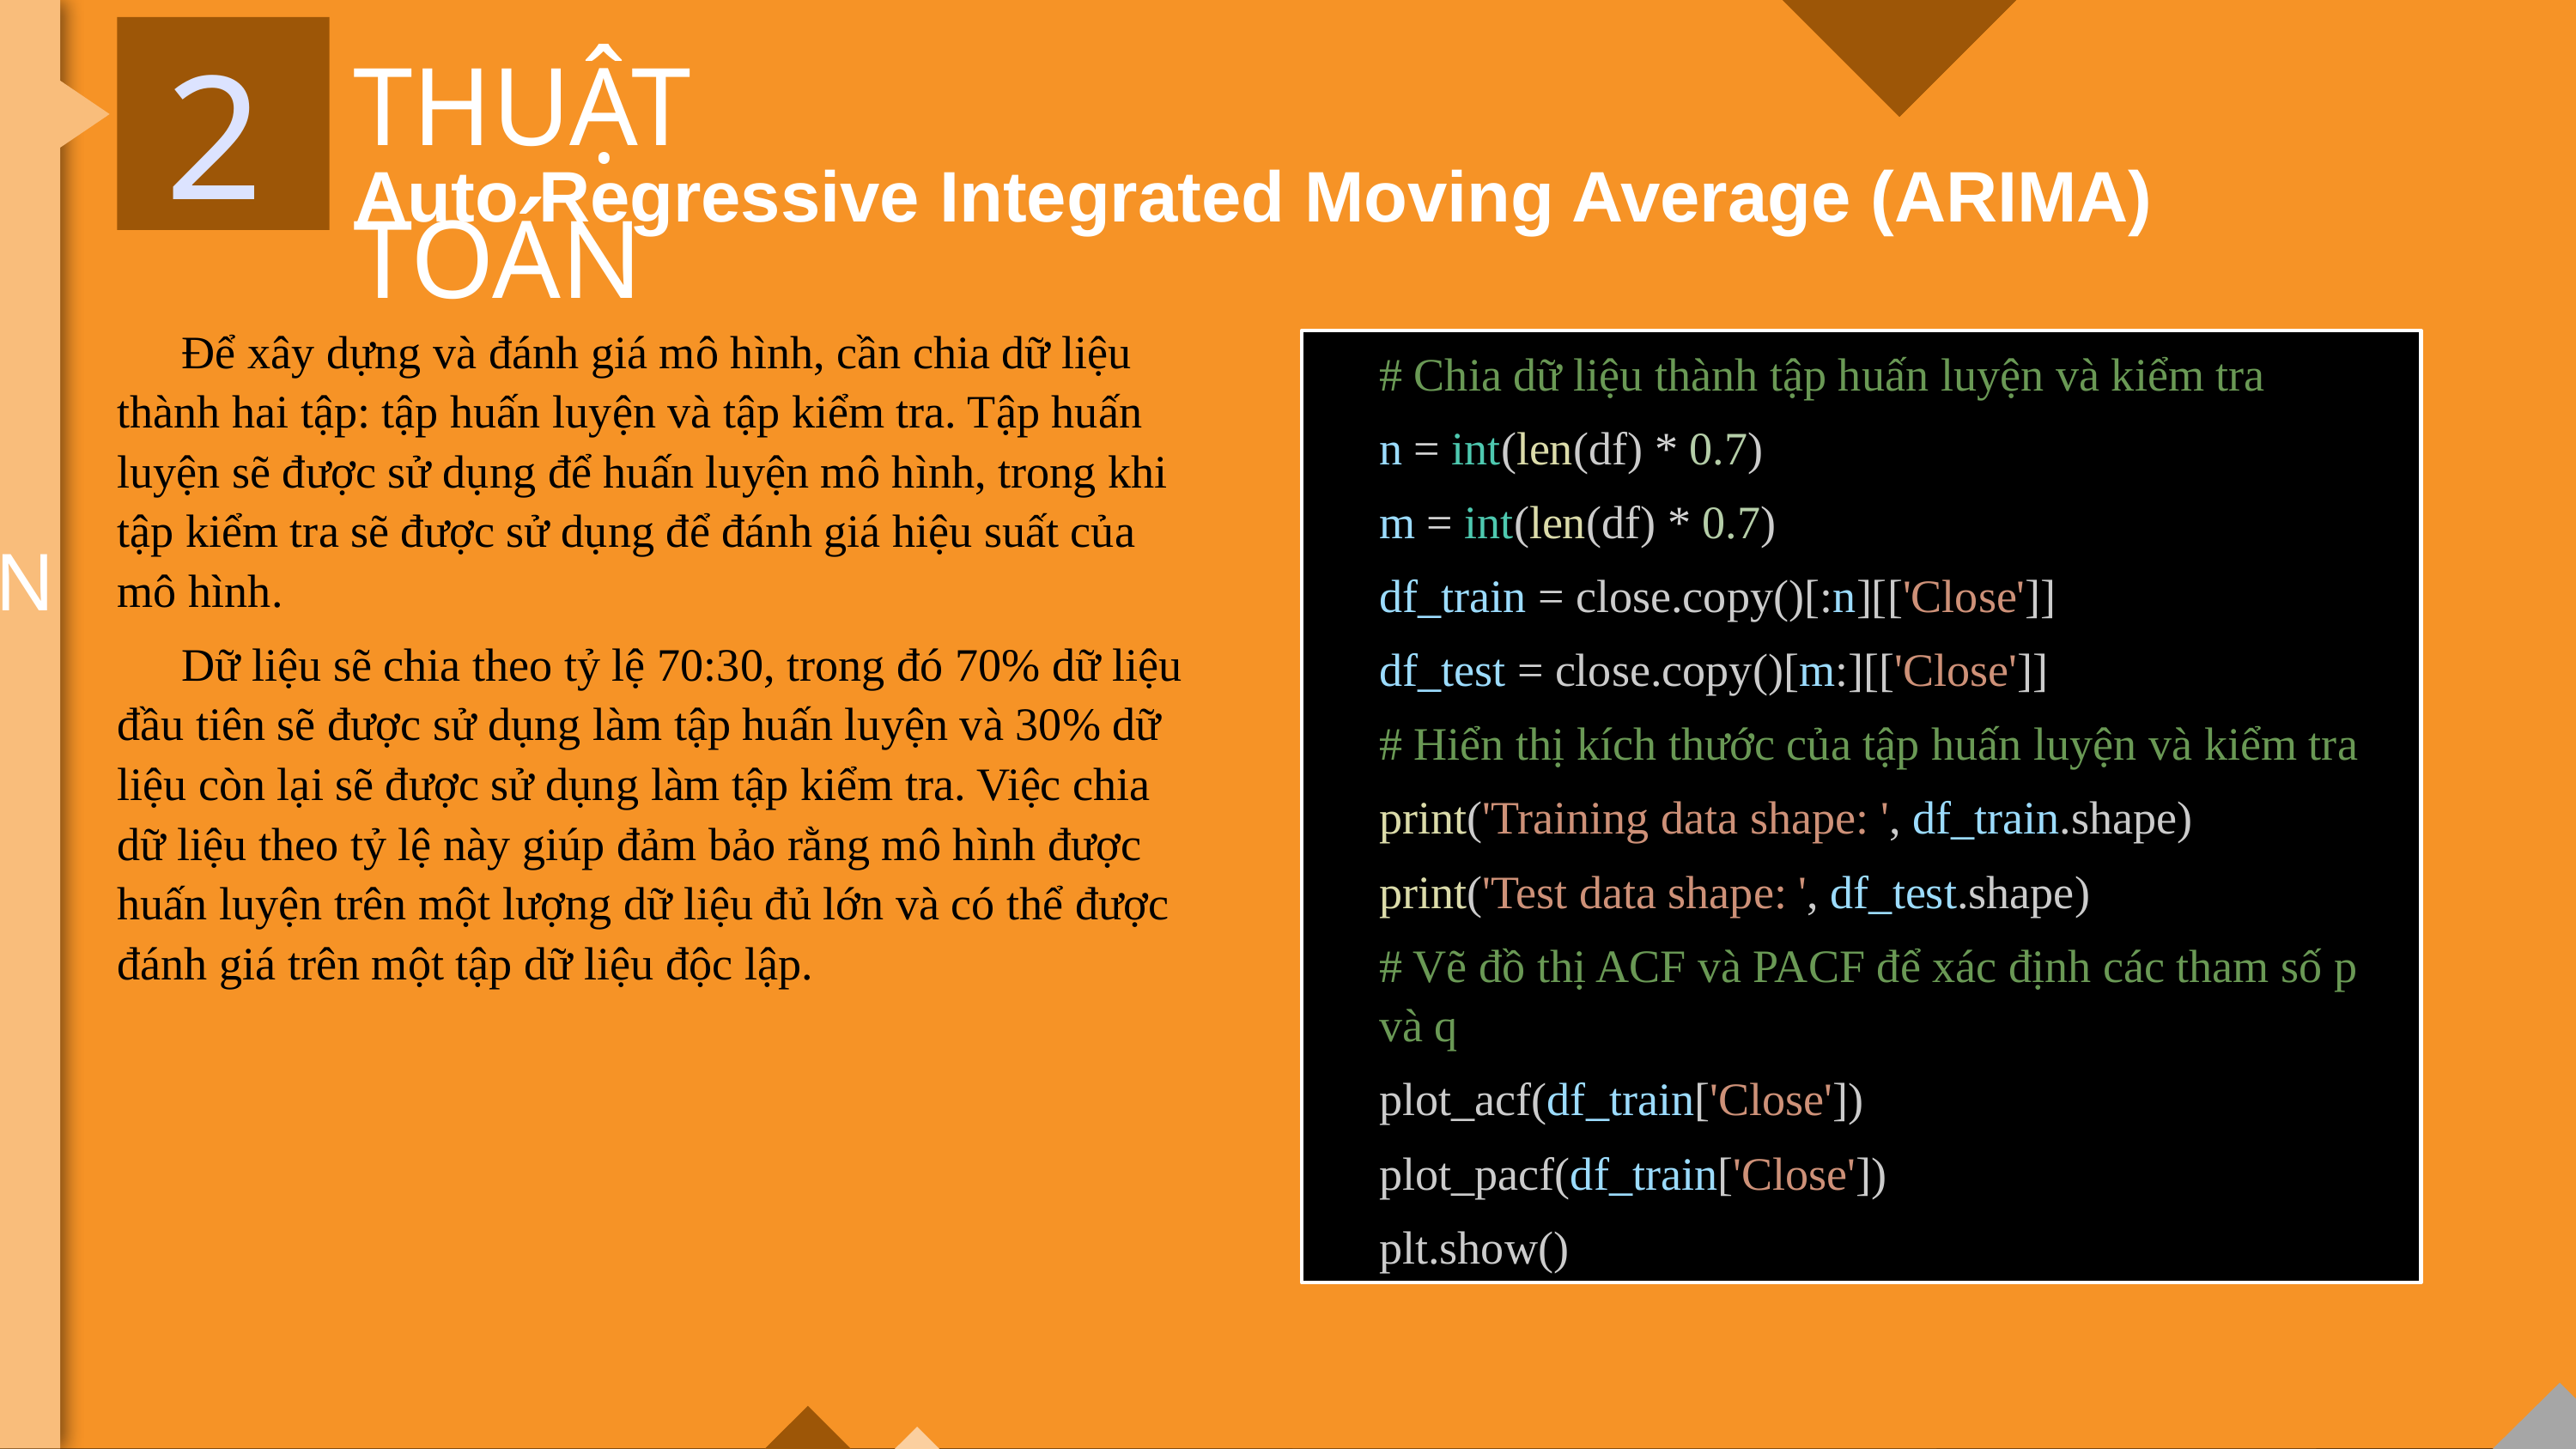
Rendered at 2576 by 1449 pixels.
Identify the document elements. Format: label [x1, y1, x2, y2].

text_box [1747, 0, 2071, 54]
text_box [114, 0, 2576, 1449]
text_box [0, 0, 110, 1449]
